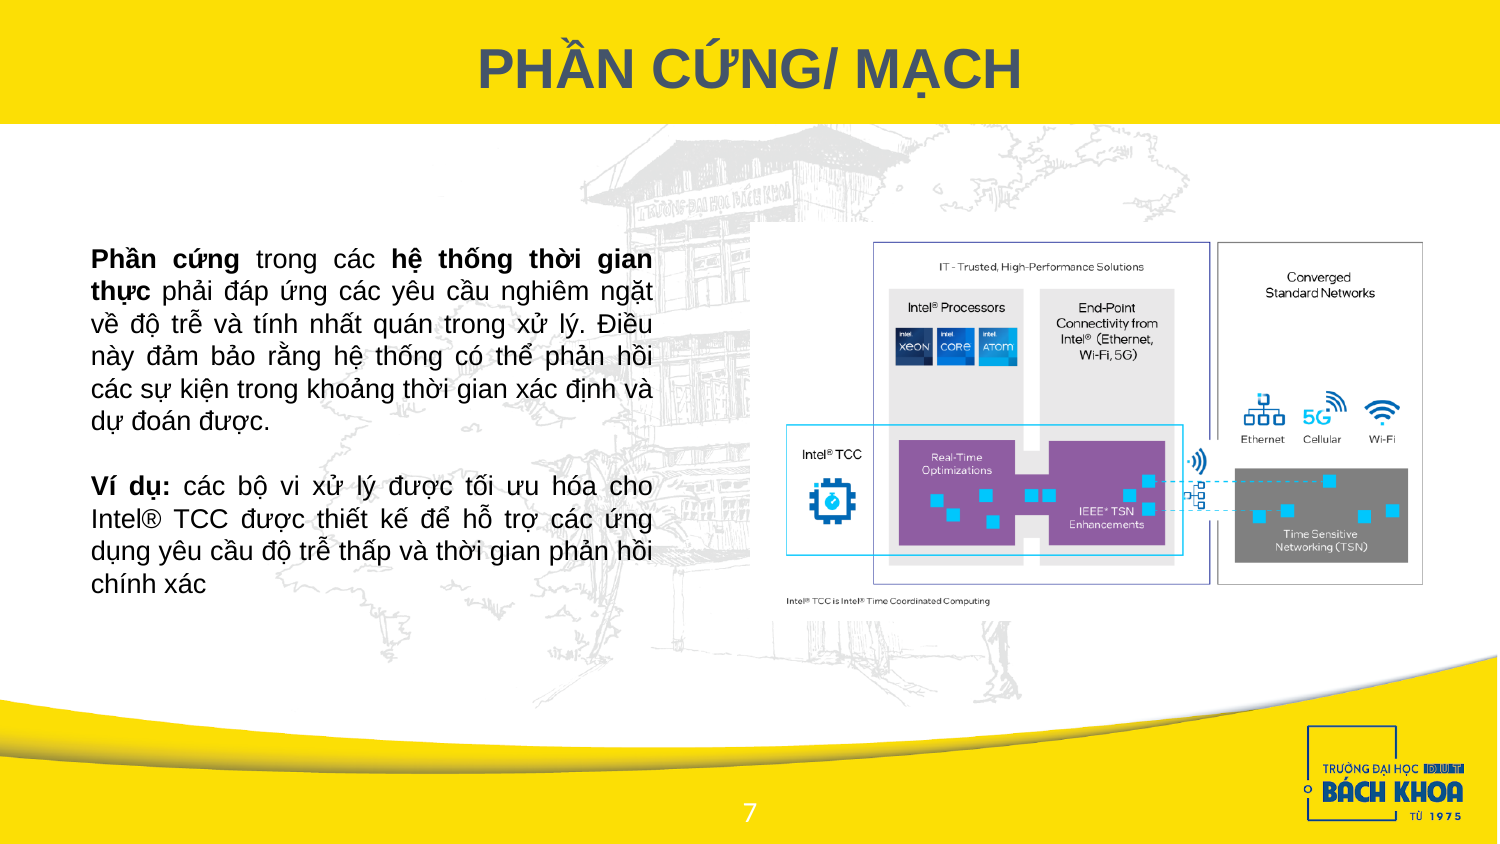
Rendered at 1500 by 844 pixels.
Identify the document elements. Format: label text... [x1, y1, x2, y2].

text_box PHẦN CỨNG/ MẠCH [15, 16, 1485, 115]
text_box Phần cứng trong các hệ thống thời gian thực phải đáp ứng các yêu cầu nghiêm ngặt về độ trễ và tính nhất quán trong xử lý. Điều này đảm bảo rằng hệ thống có thể phản hồi các sự kiện trong khoảng thời gian xác định và dự đoán được. Ví dụ: các bộ vi xử lý được tối ưu hóa cho Intel® TCC được thiết kế để hỗ trợ các ứng dụng yêu cầu độ trễ thấp và thời gian phản hồi chính xác [75, 226, 668, 614]
picture [0, 124, 1500, 844]
text_box [0, 0, 1500, 124]
